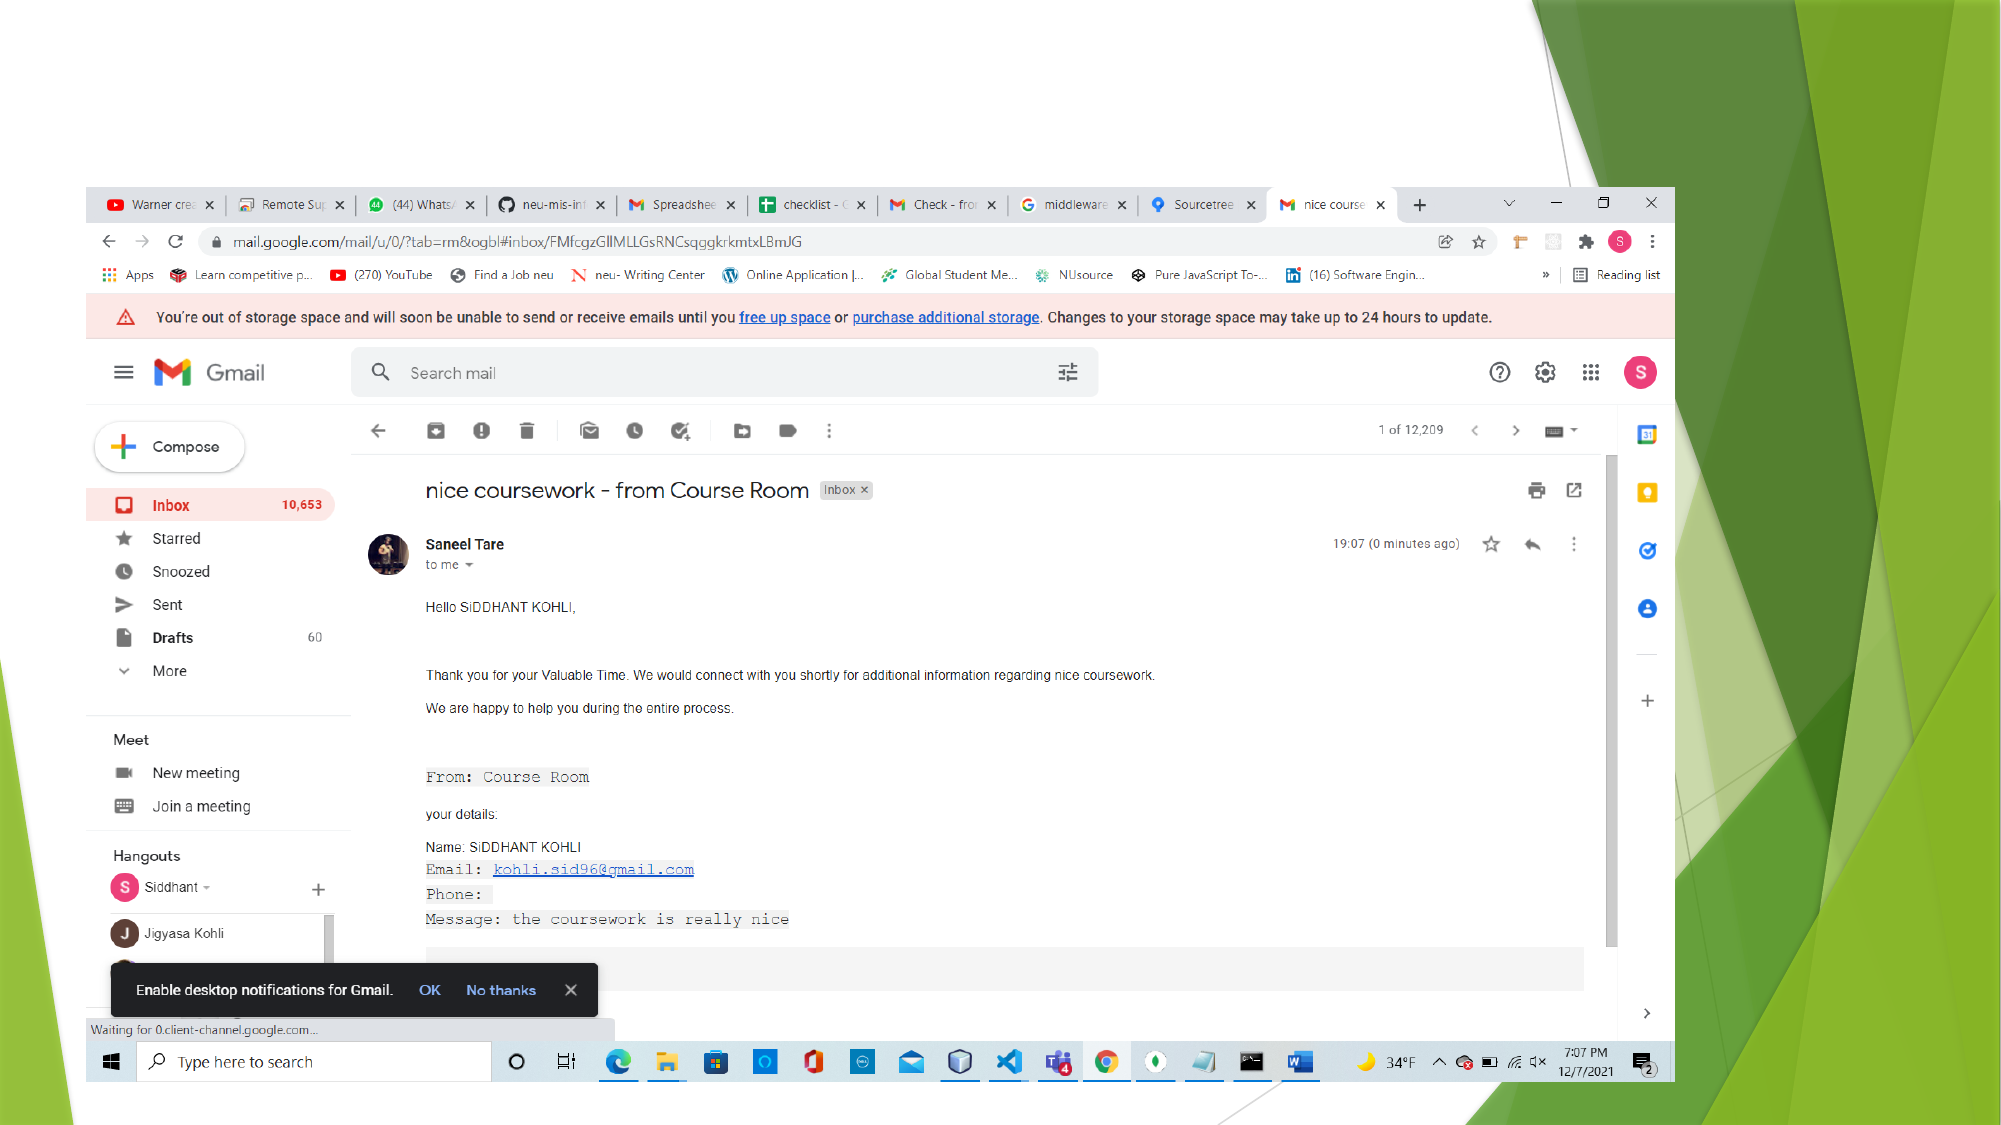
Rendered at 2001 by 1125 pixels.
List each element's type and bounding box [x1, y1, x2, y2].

picture [86, 187, 1676, 1082]
